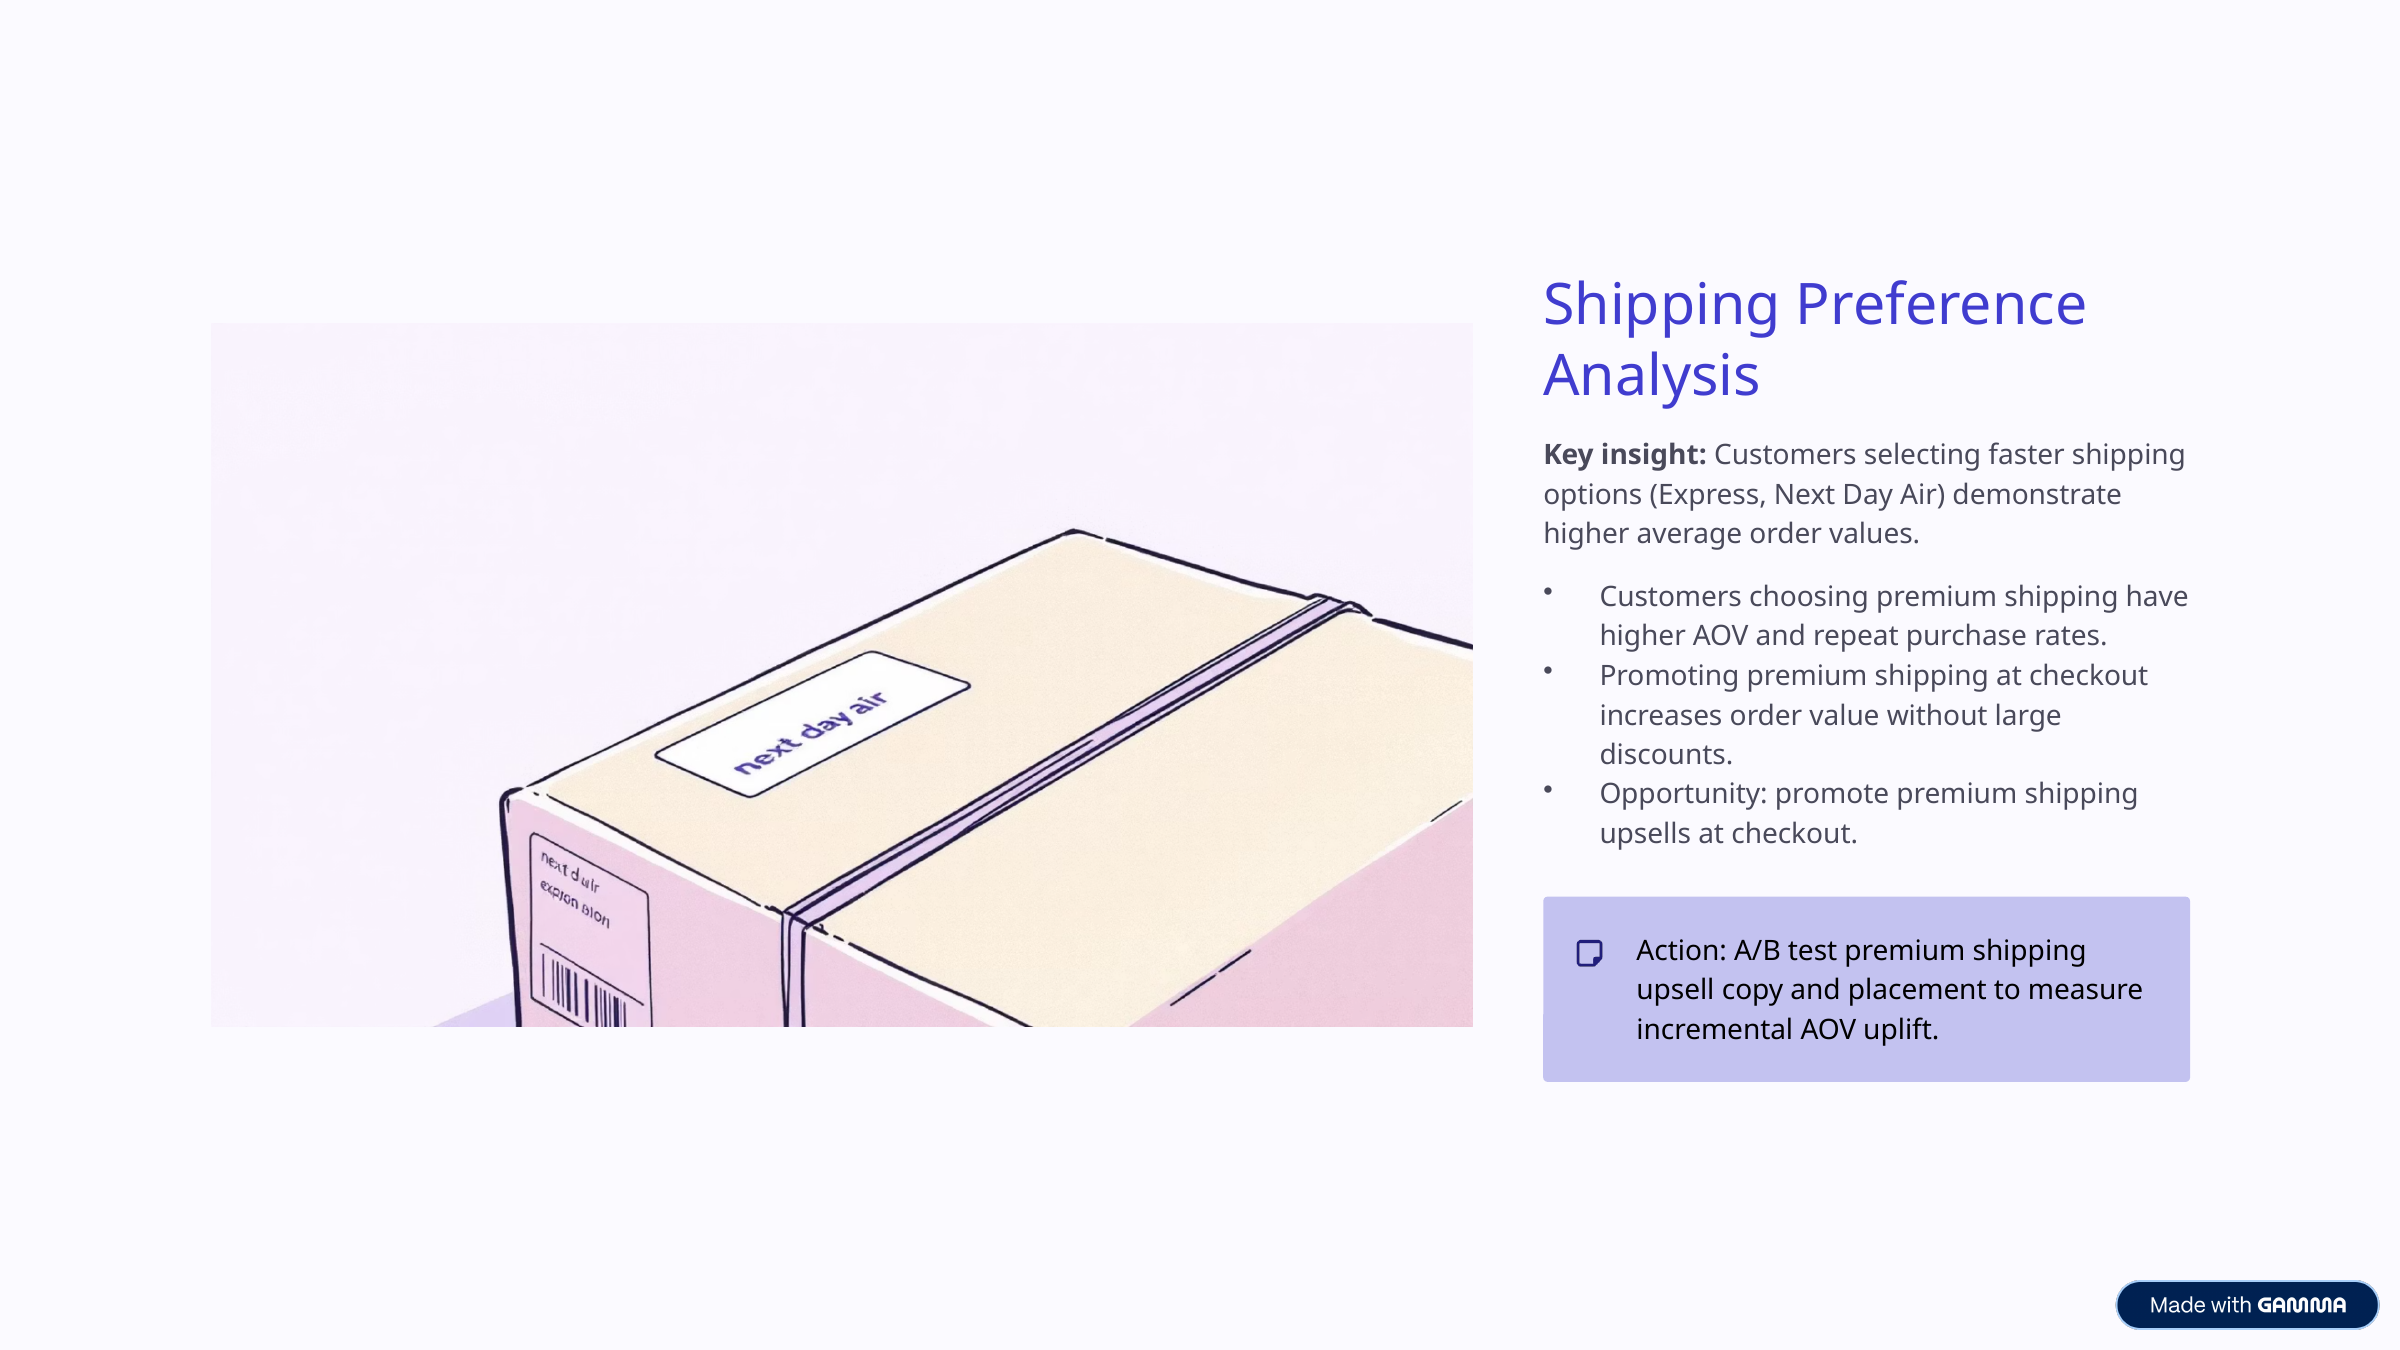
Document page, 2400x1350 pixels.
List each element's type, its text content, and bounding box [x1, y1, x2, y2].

text_box Customers choosing premium shipping have higher AOV and repeat purchase rates. Promoting premium shipping at checkout increases order value without large discounts. Opportunity: promote premium shipping upsells at checkout. [1543, 572, 2191, 872]
picture [211, 322, 1473, 1027]
text_box Action: A/B test premium shipping upsell copy and placement to measure incremental AOV uplift. [1636, 925, 2162, 1048]
picture [2106, 1271, 2389, 1339]
text_box Key insight: Customers selecting faster shipping options (Express, Next Day Air) demonstrate higher average order values. [1543, 430, 2191, 553]
picture [1571, 938, 1608, 968]
text_box Shipping Preference Analysis [1543, 265, 2191, 409]
text_box [1543, 896, 2191, 1082]
